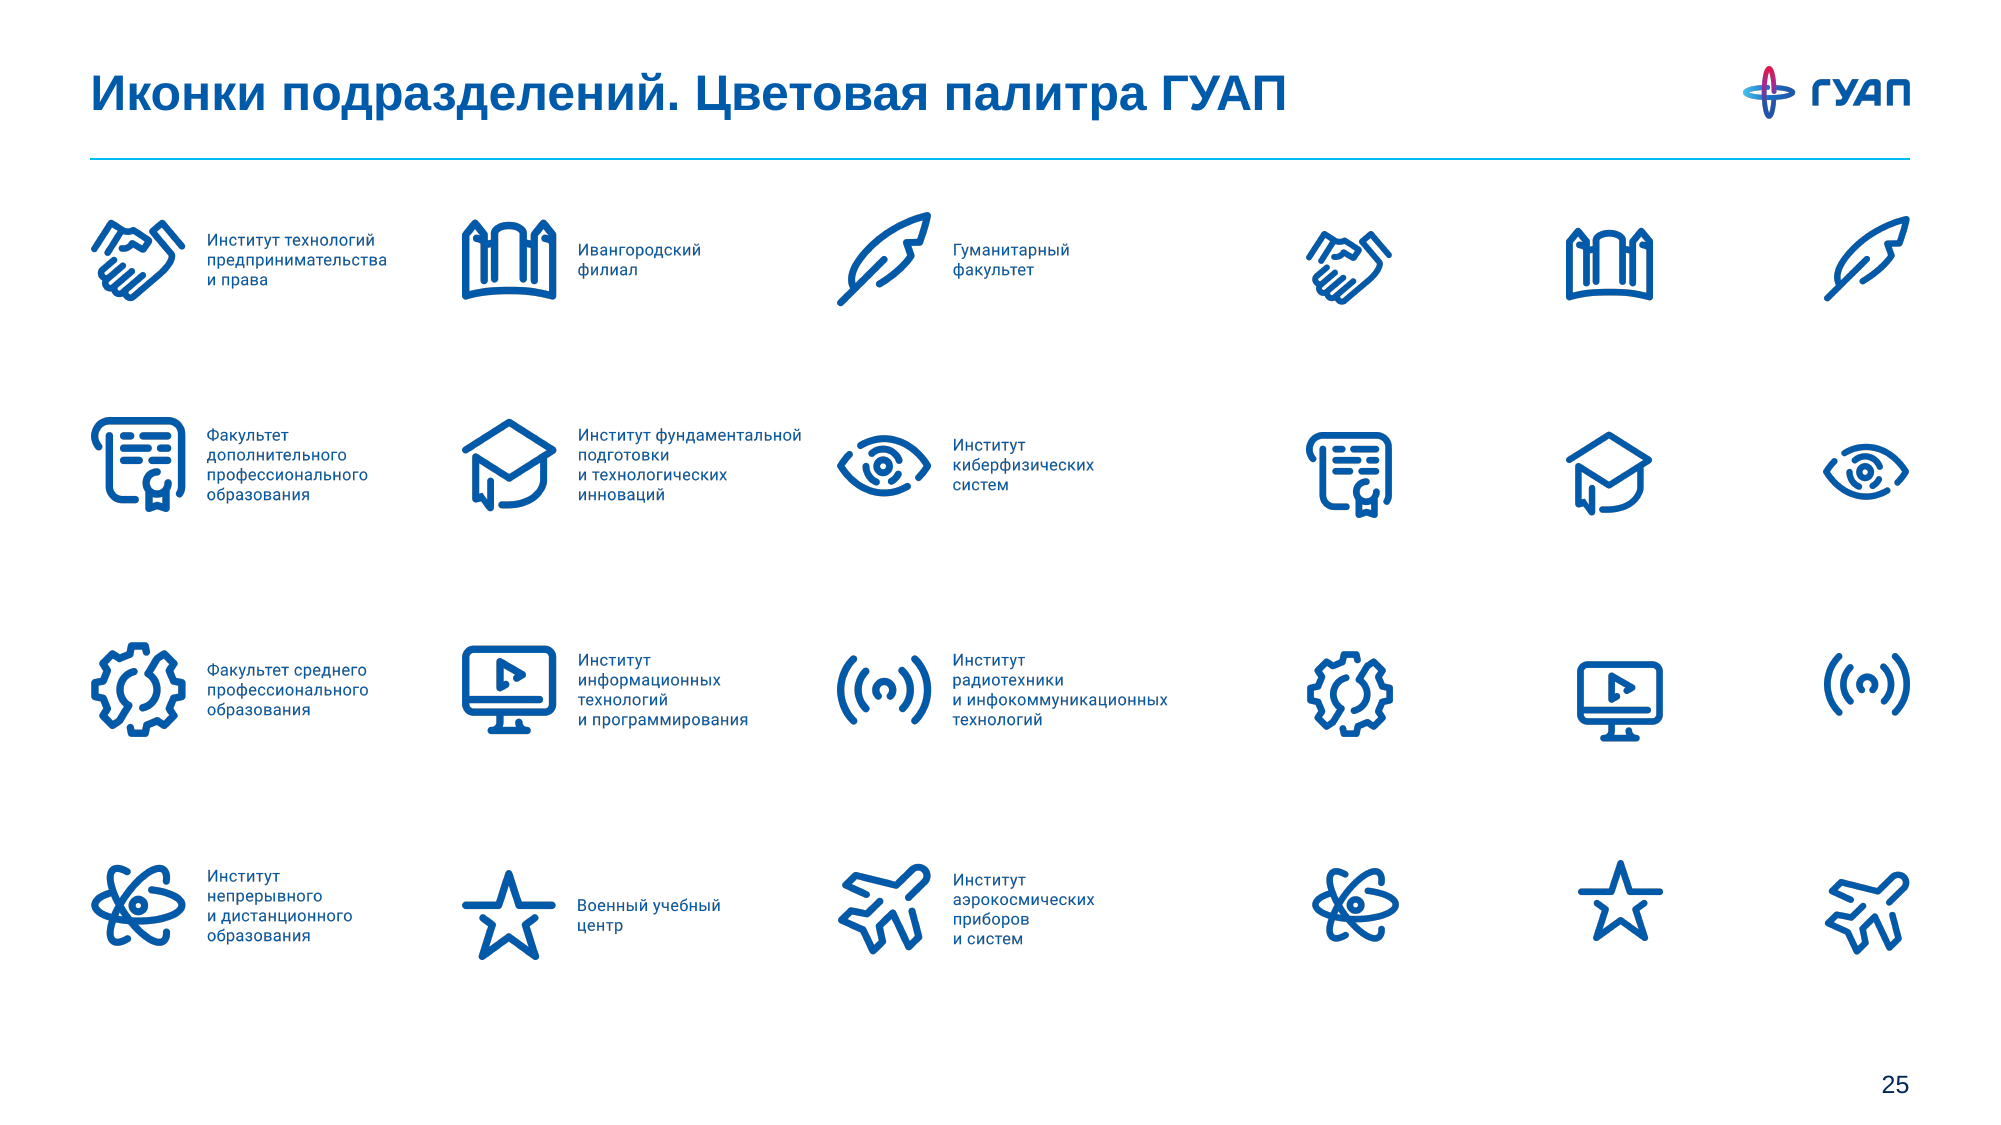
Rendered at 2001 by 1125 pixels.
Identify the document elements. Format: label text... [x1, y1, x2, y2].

picture [837, 642, 1170, 737]
picture [837, 212, 1070, 307]
picture [1743, 66, 1910, 119]
picture [91, 858, 353, 953]
picture [1566, 430, 1652, 516]
picture [1312, 862, 1399, 948]
picture [462, 212, 702, 307]
picture [1566, 221, 1653, 307]
picture [462, 642, 749, 737]
picture [91, 642, 371, 737]
picture [1824, 641, 1910, 727]
picture [1306, 432, 1392, 518]
picture [462, 417, 804, 512]
title Иконки подразделений. Цветовая палитра ГУАП [90, 66, 1667, 122]
picture [91, 417, 368, 512]
picture [1824, 870, 1910, 957]
picture [1577, 658, 1663, 744]
picture [1307, 651, 1393, 737]
picture [1822, 427, 1909, 514]
picture [462, 870, 721, 960]
picture [91, 212, 392, 307]
picture [837, 417, 1099, 512]
picture [1578, 860, 1663, 942]
picture [1306, 224, 1392, 310]
picture [1824, 216, 1910, 302]
picture [837, 862, 1097, 957]
